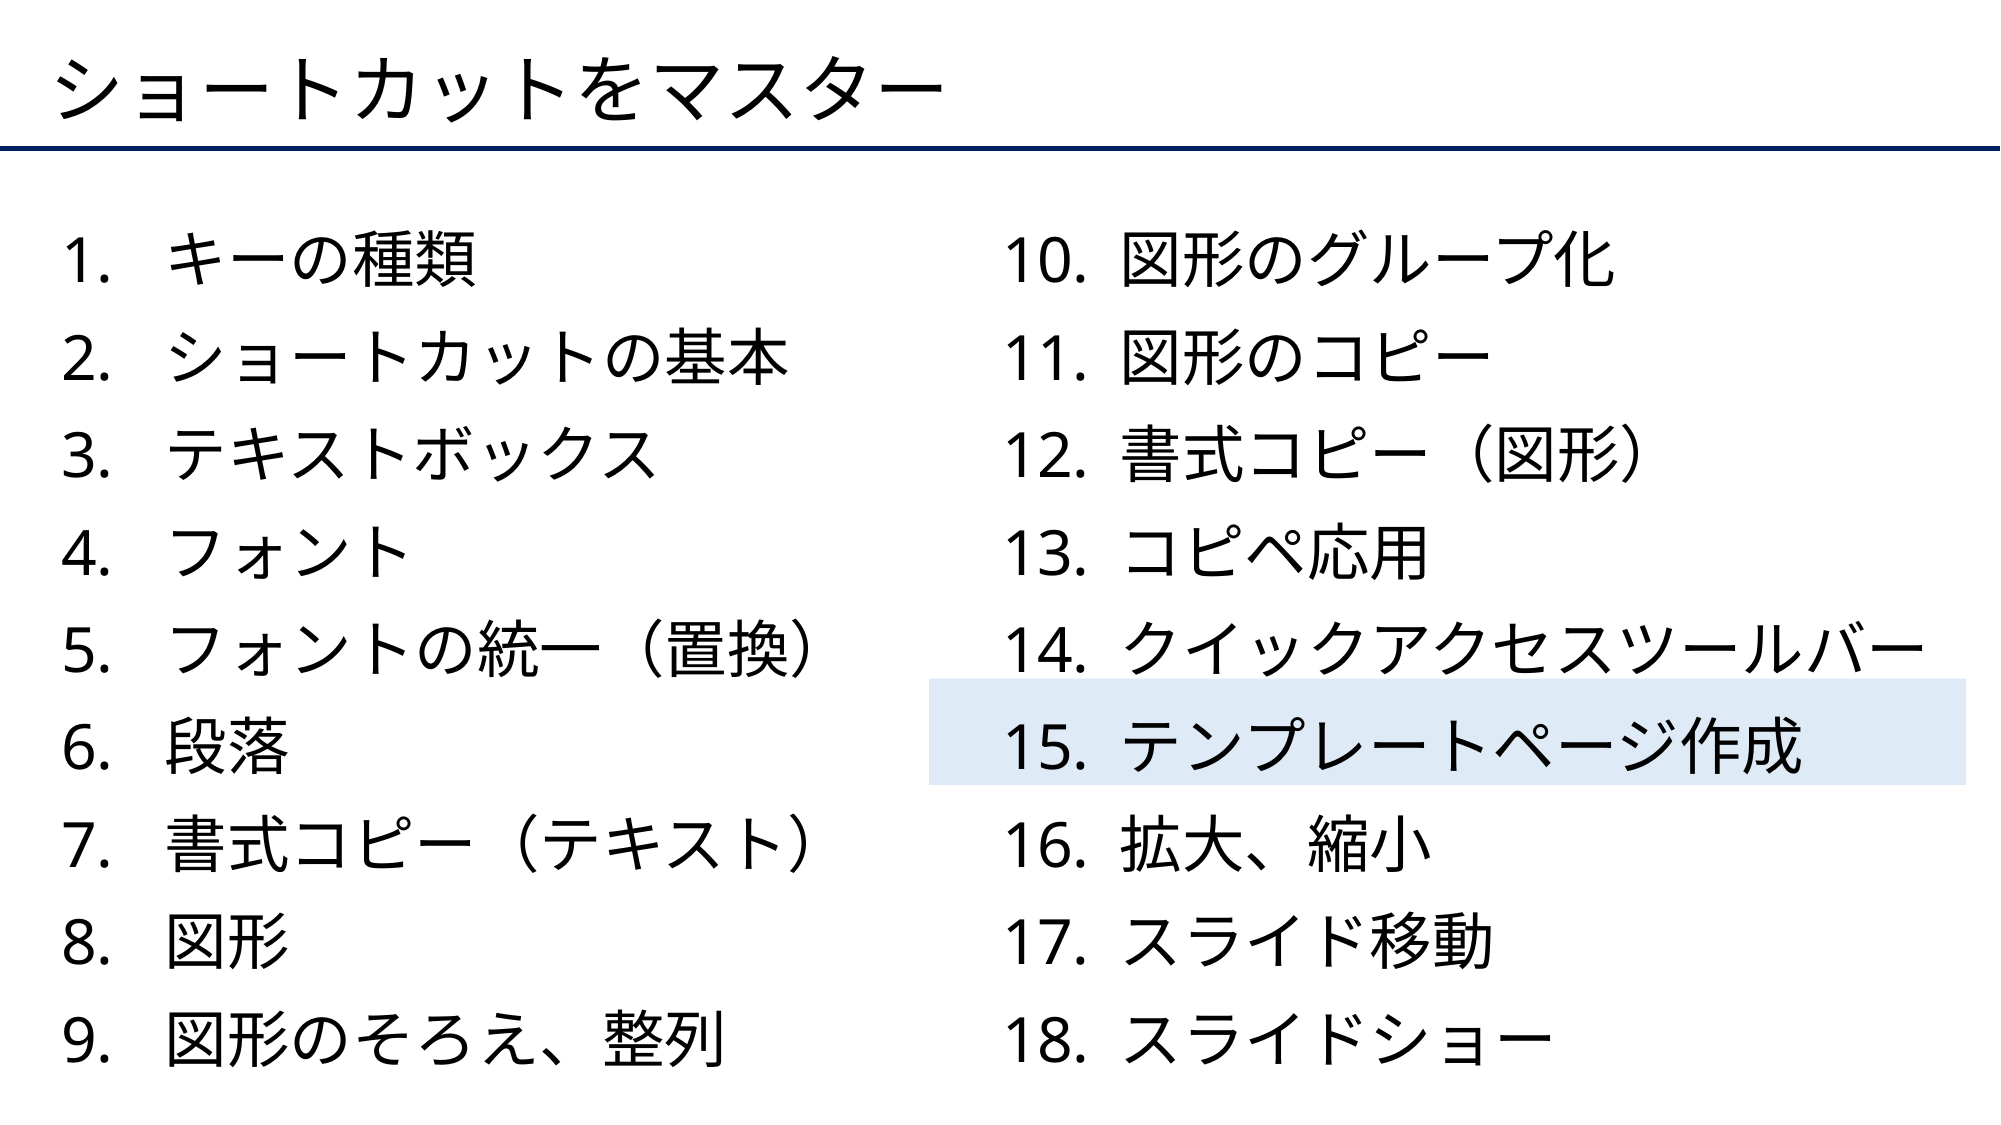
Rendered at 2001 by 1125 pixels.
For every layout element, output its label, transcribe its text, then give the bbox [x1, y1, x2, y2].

text_box キーの種類 ショートカットの基本 テキストボックス フォント フォントの統一（置換） 段落 書式コピー（テキスト） 図形 図形のそろえ、整列 [46, 190, 882, 1082]
text_box 図形のグループ化 図形のコピー 書式コピー（図形） コピペ応用 クイックアクセスツールバー テンプレートページ作成 拡大、縮小 スライド移動 スライドショー [988, 190, 1967, 1082]
title ショートカットをマスター [34, 30, 1925, 157]
text_box [928, 678, 988, 786]
